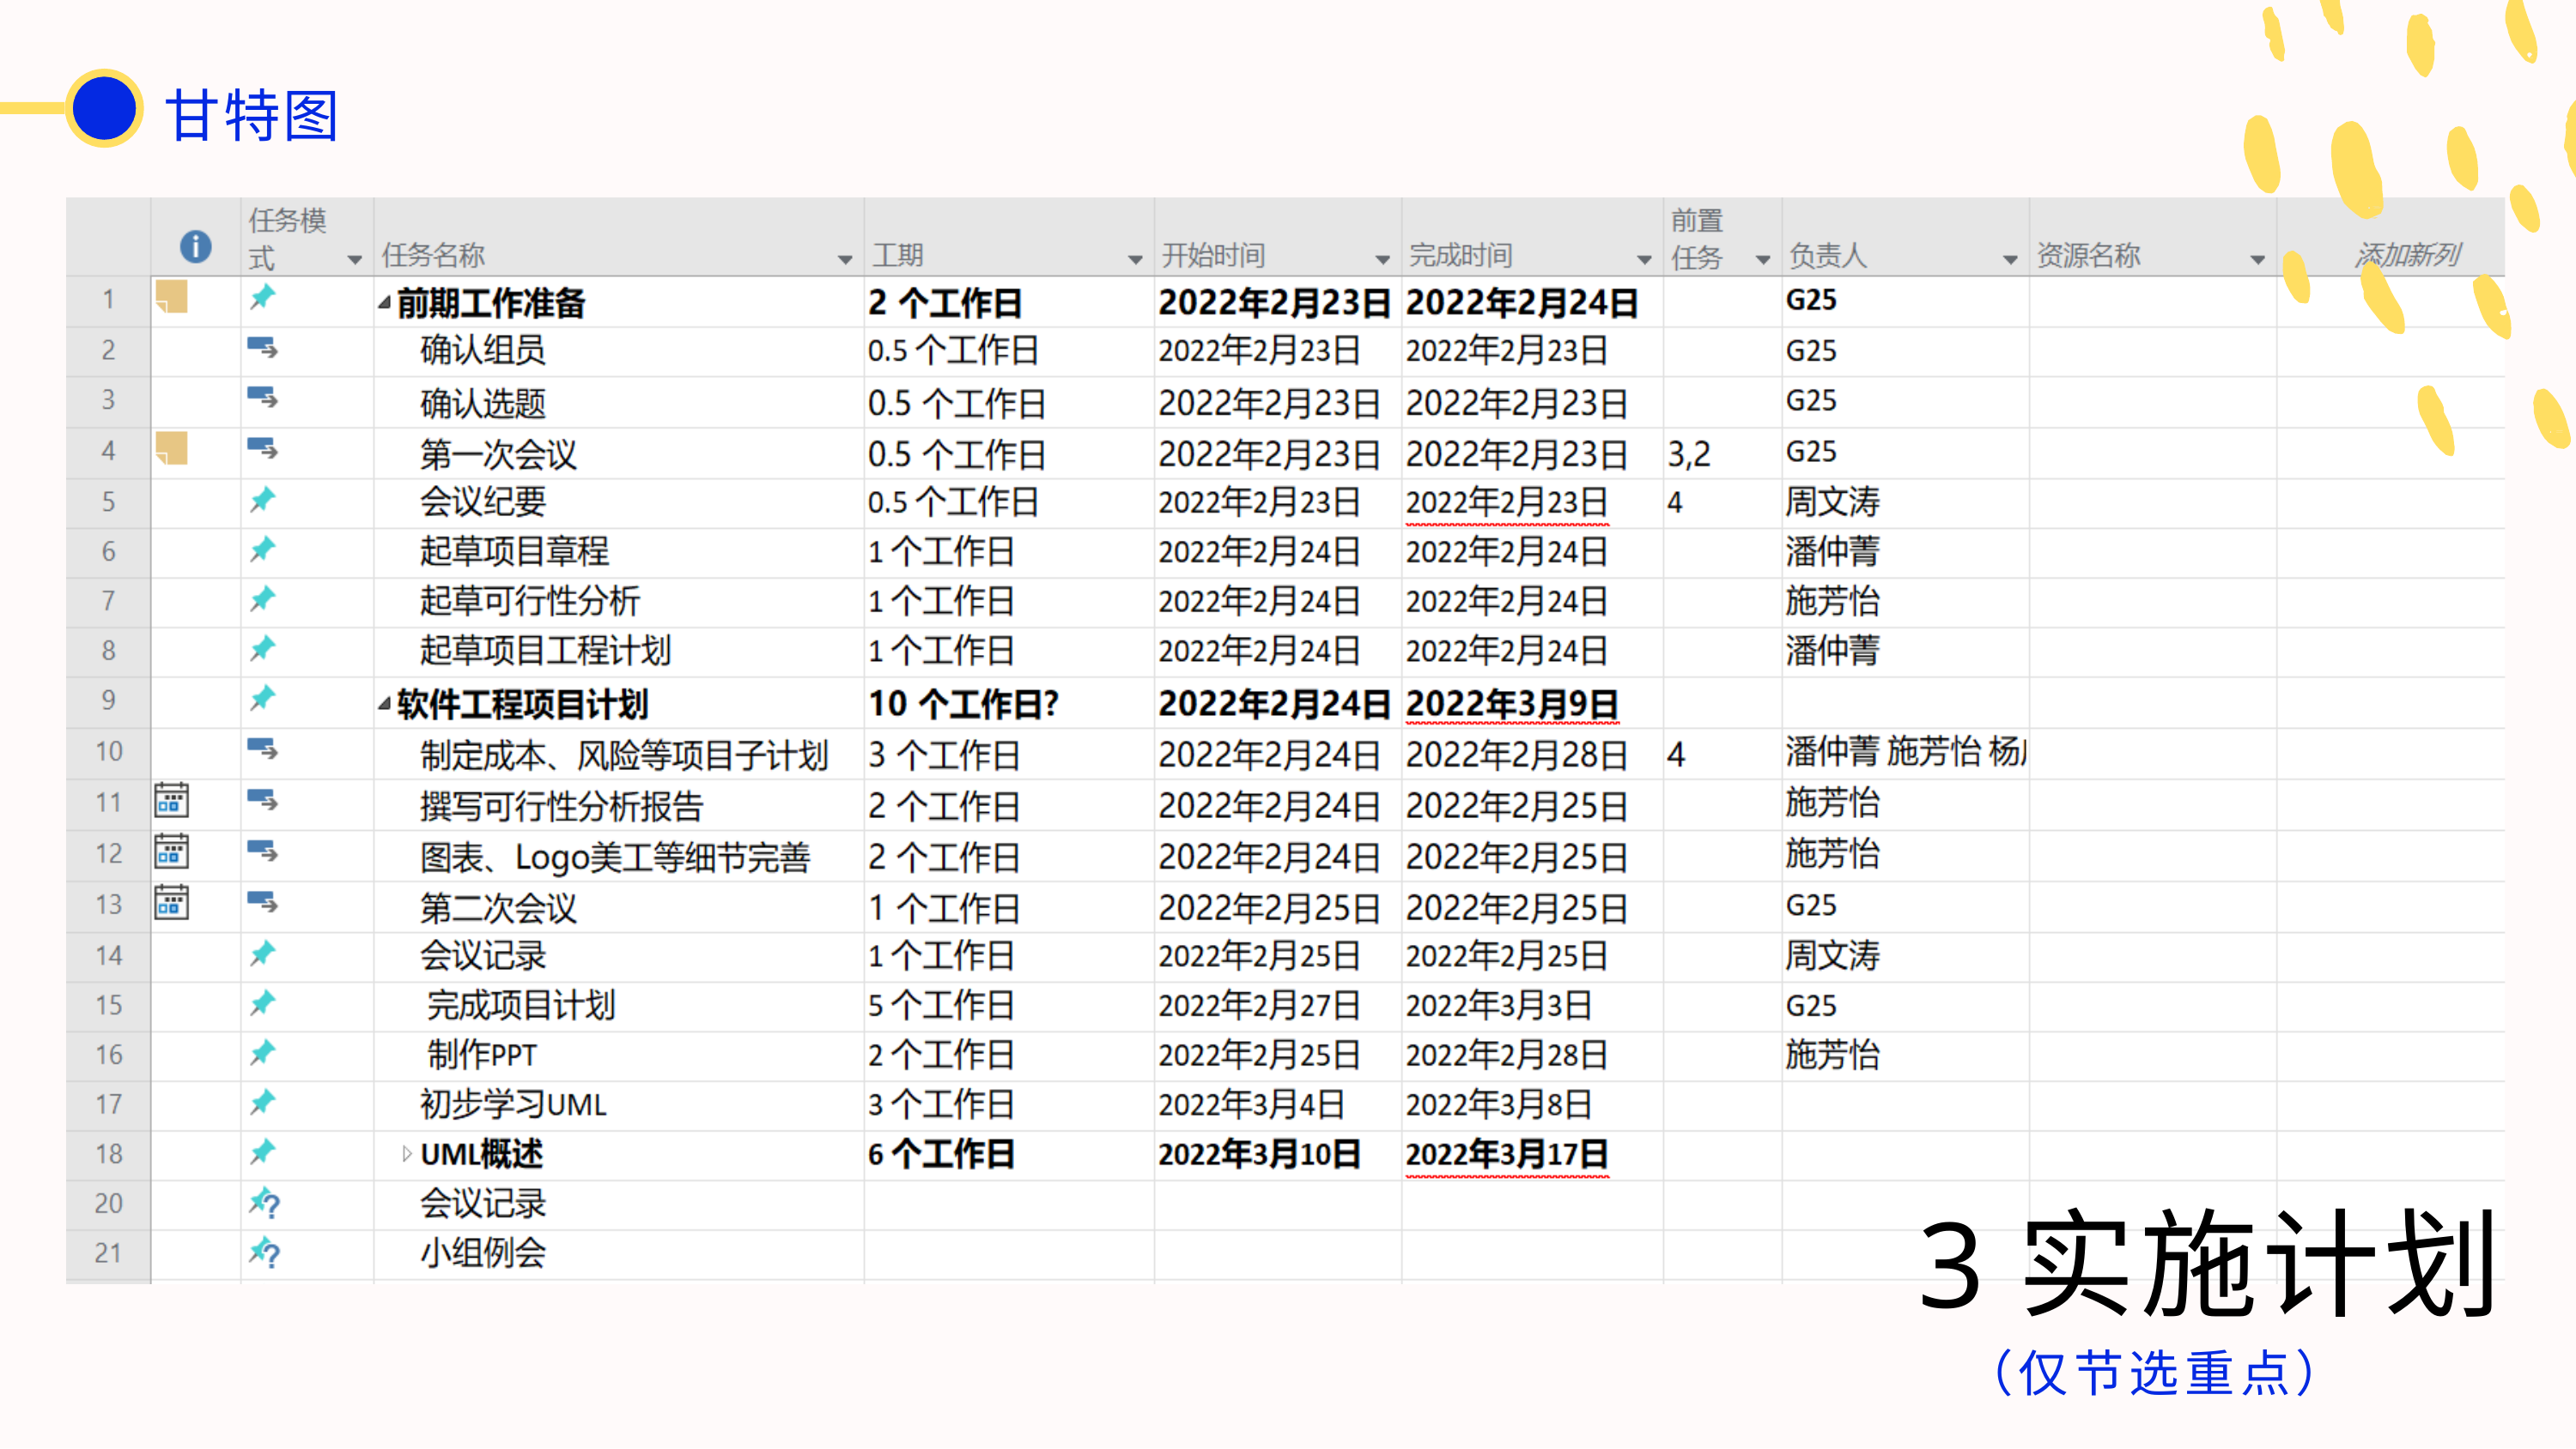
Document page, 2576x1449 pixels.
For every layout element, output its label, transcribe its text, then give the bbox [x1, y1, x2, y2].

text_box [2510, 185, 2541, 233]
text_box [2330, 120, 2384, 195]
text_box [2533, 388, 2571, 449]
text_box [2505, 0, 2538, 64]
text_box [2407, 14, 2436, 78]
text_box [64, 68, 145, 149]
text_box [0, 101, 60, 114]
picture [2319, 0, 2344, 36]
text_box [2262, 6, 2286, 62]
text_box 甘特图 [161, 32, 1820, 149]
text_box [2564, 100, 2576, 179]
text_box 3实施计划 （仅节选重点） [1916, 1161, 2576, 1402]
text_box [2244, 115, 2281, 194]
text_box [2446, 126, 2479, 191]
picture [65, 197, 2506, 1284]
